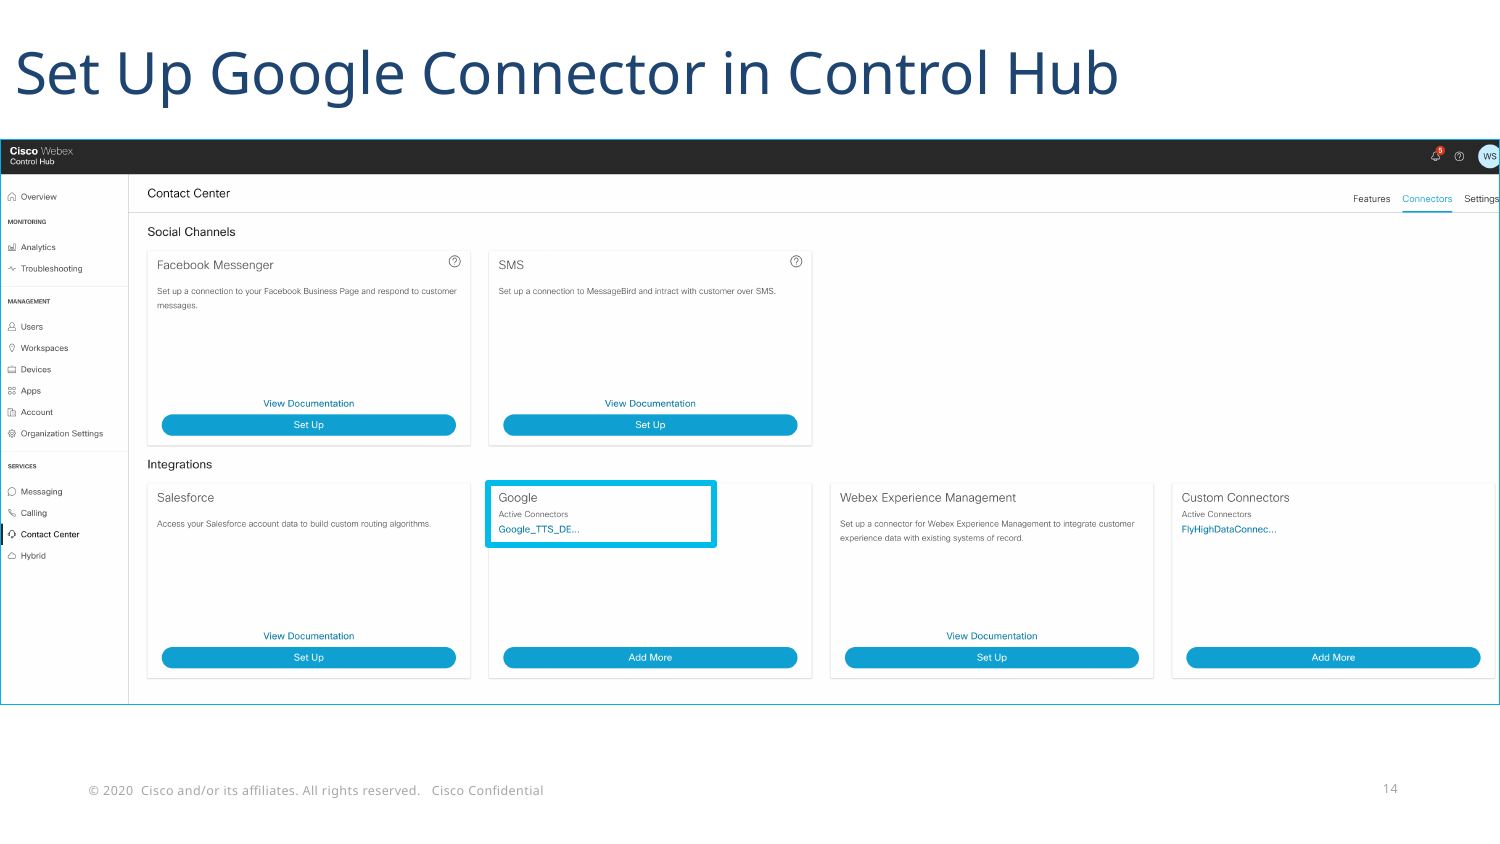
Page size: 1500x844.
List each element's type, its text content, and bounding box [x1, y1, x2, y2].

picture [2, 141, 1498, 703]
title Set Up Google Connector in Control Hub [0, 17, 1369, 137]
